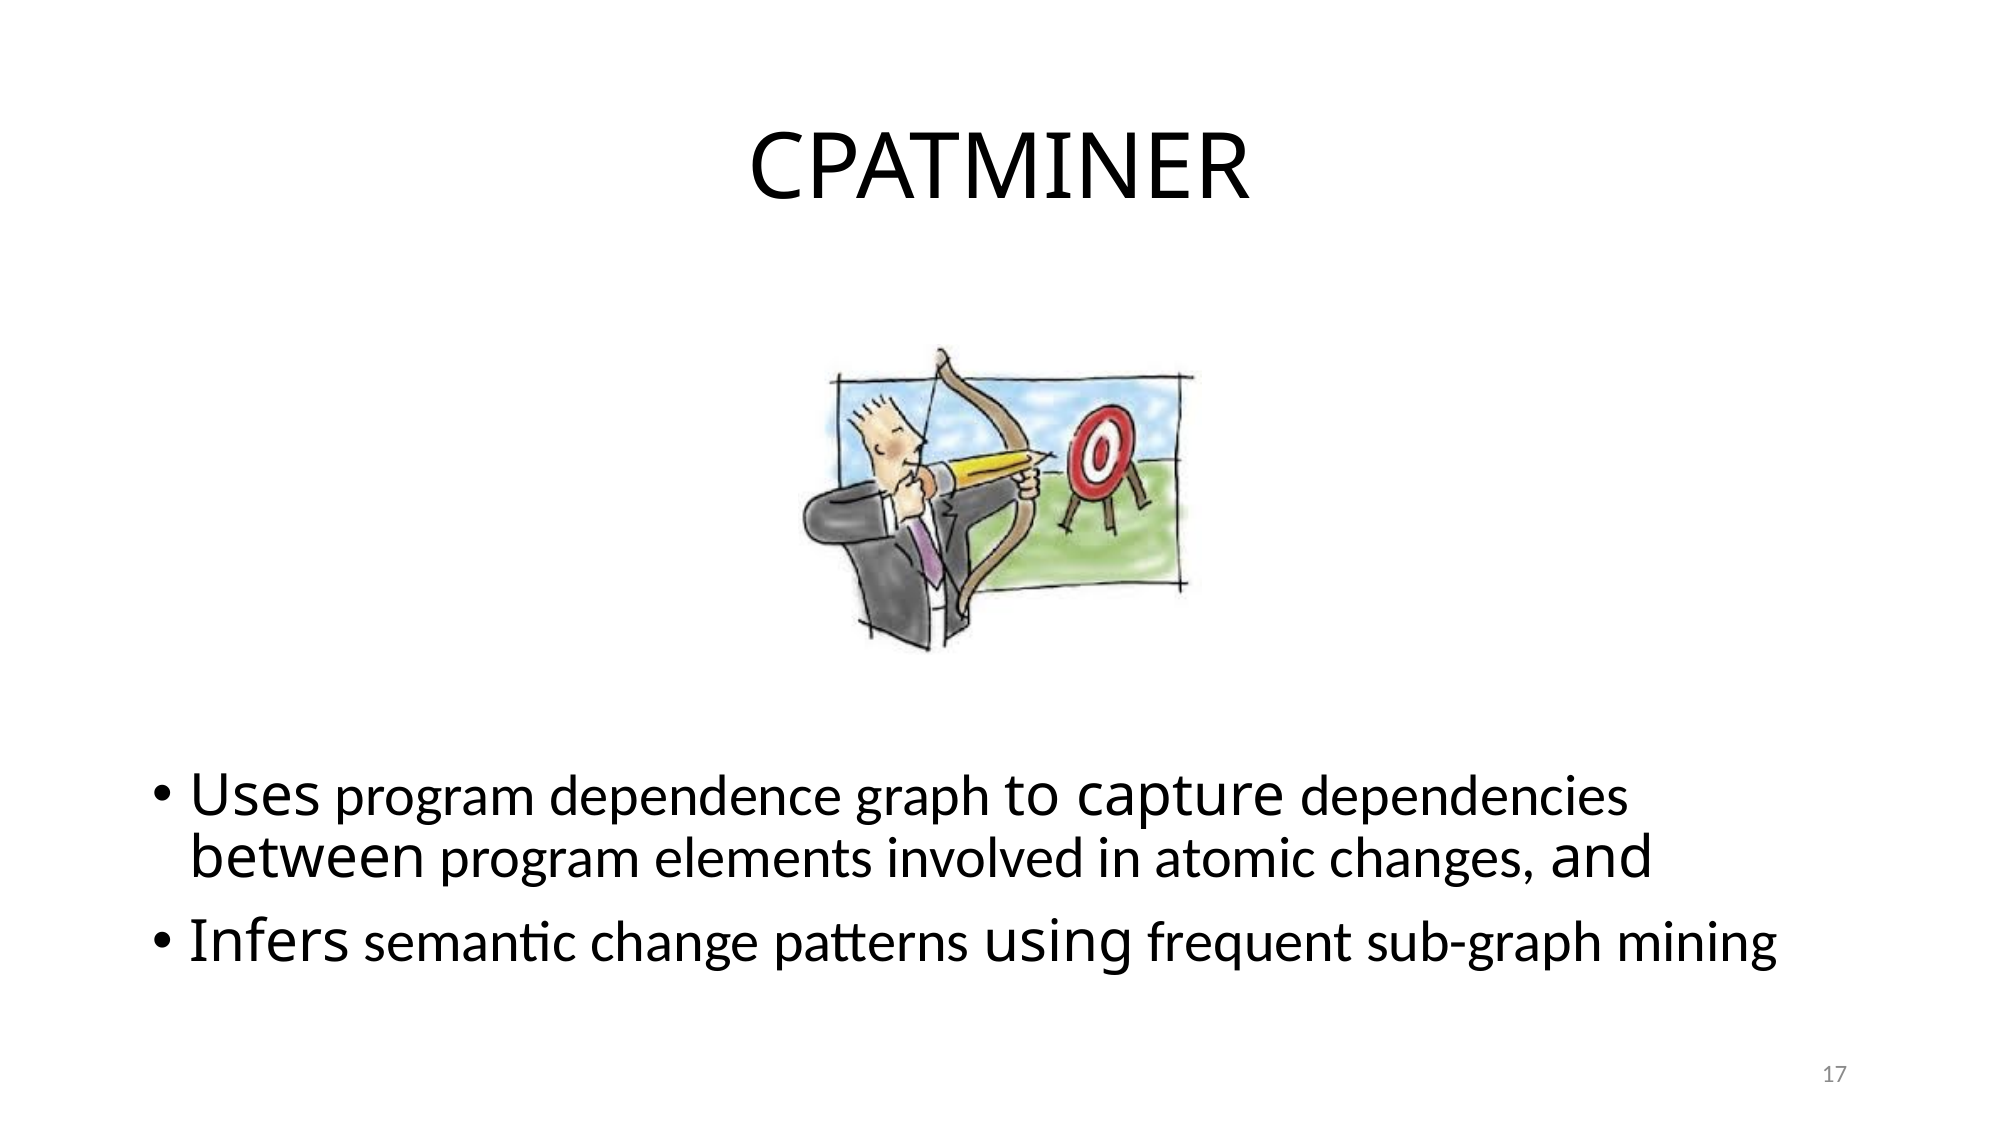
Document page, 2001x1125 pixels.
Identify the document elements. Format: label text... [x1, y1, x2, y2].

slide_number 17 [1412, 1042, 1863, 1103]
title CPatMiner [137, 59, 1863, 278]
picture [798, 344, 1202, 655]
list Uses program dependence graph to capture dependencies between program elements involved in atomic changes, and Infers semantic change patterns using frequent sub-graph mining [137, 757, 1863, 1014]
